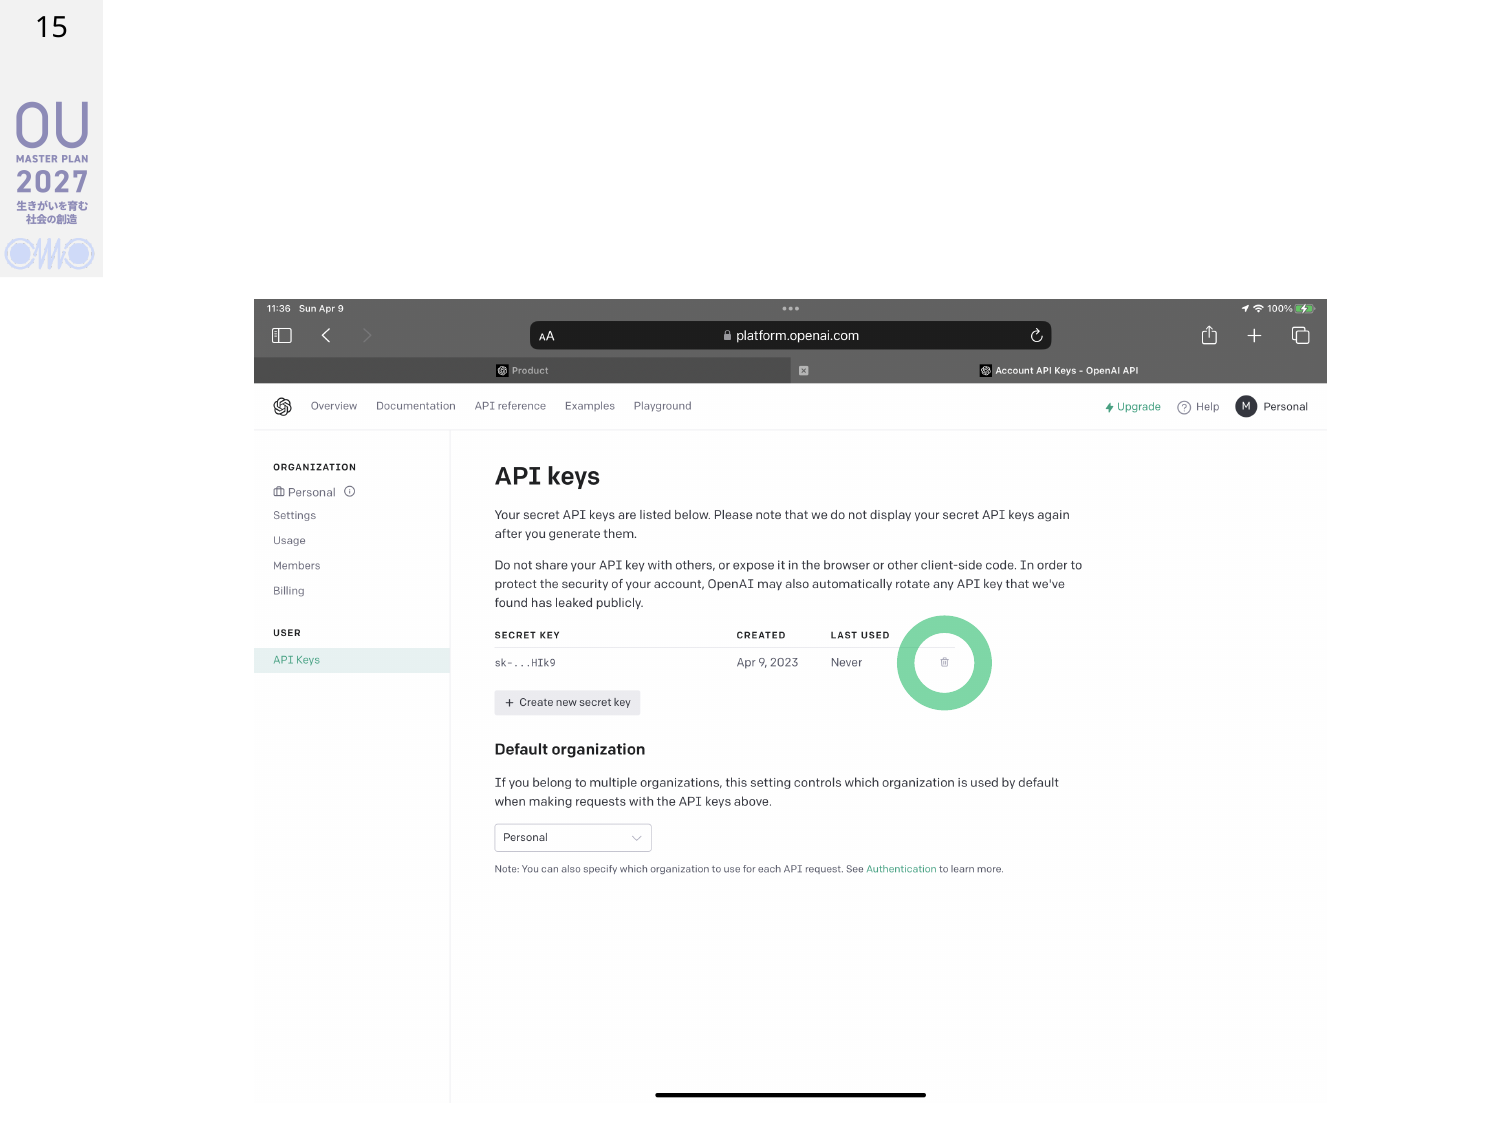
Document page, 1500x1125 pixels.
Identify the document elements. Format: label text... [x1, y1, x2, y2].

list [254, 299, 1326, 1103]
slide_number 15 [0, 0, 104, 61]
